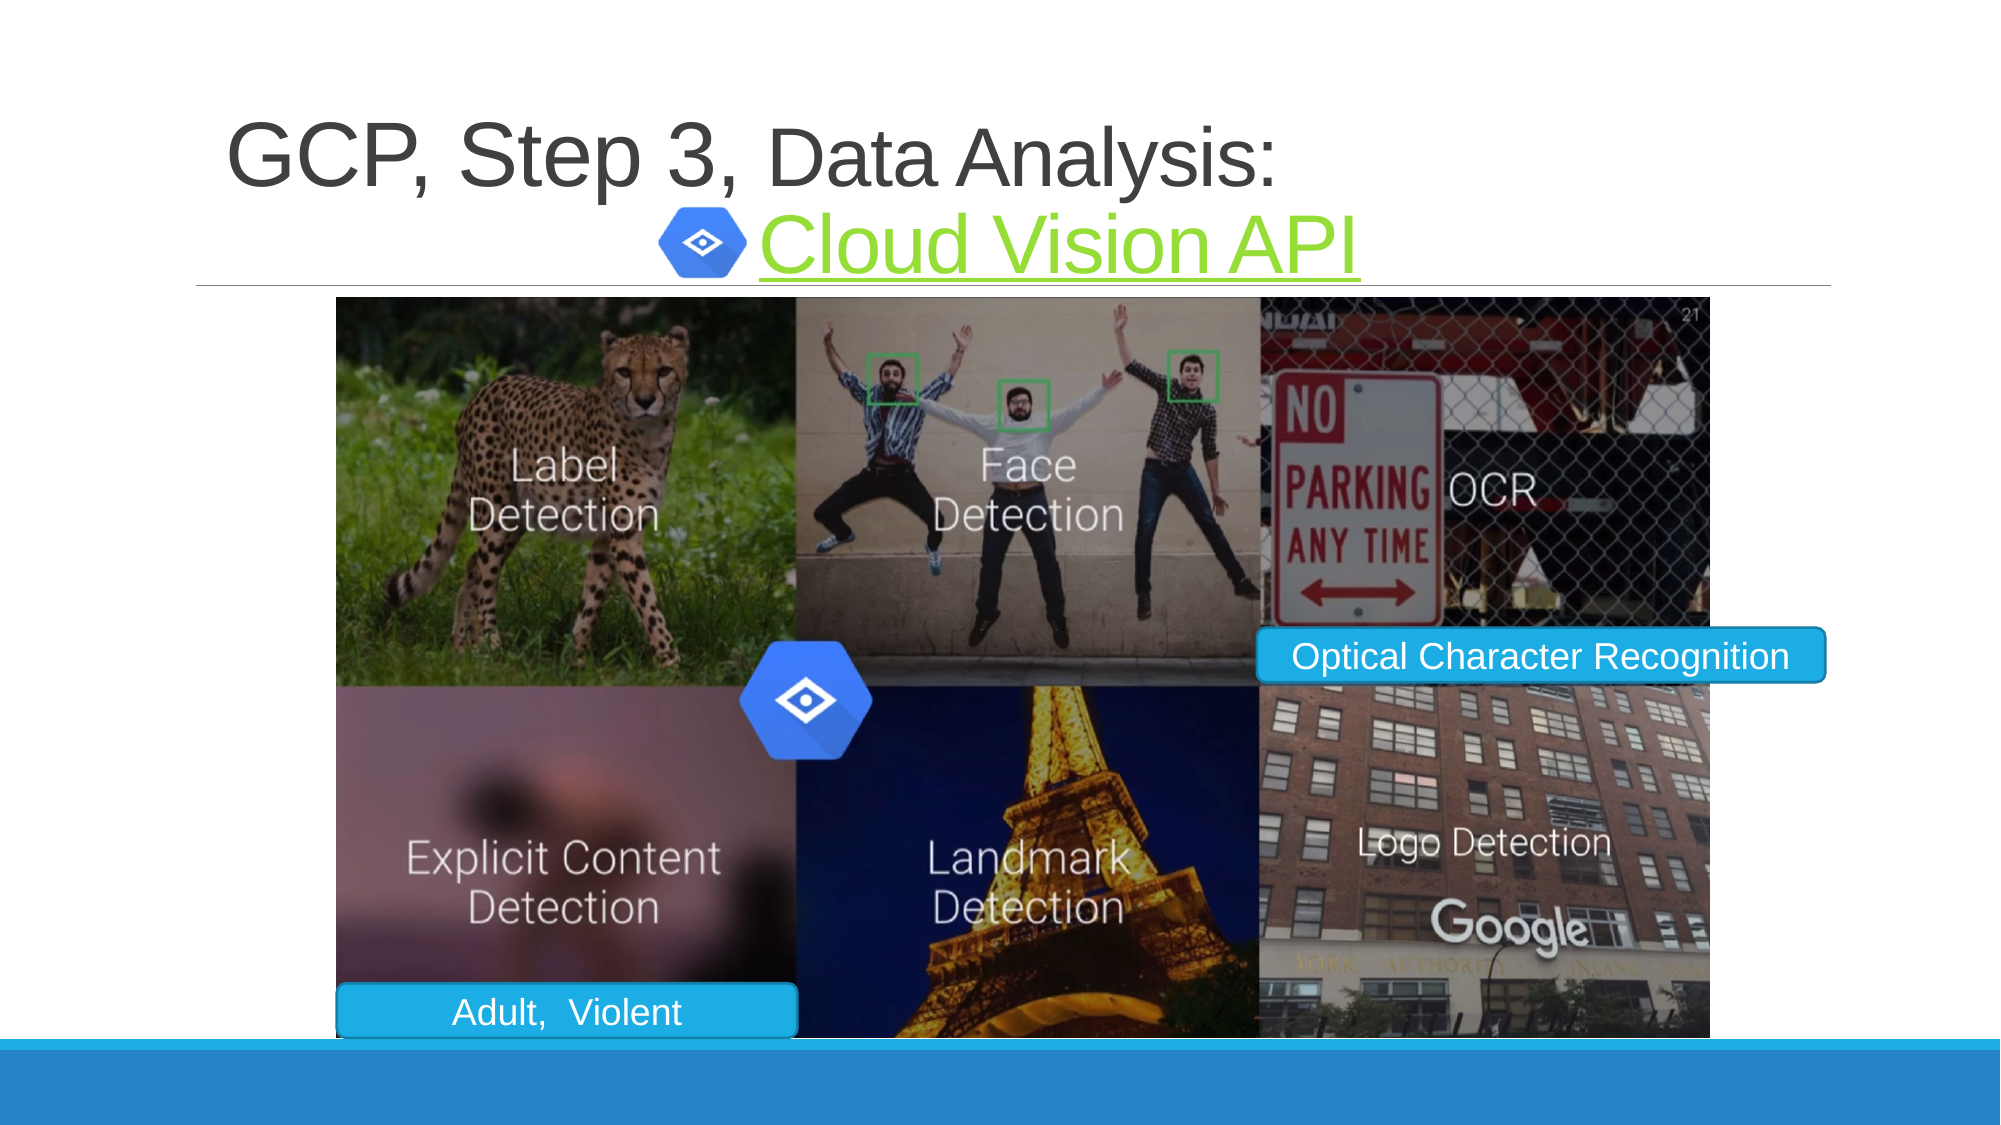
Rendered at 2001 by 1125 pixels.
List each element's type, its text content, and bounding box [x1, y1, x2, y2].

text_box GCP, Step 3, Data Analysis: Cloud Vision API [210, 59, 2000, 298]
picture [336, 297, 1710, 1039]
picture [653, 195, 752, 284]
text_box Optical Character Recognition [1720, 626, 1827, 684]
